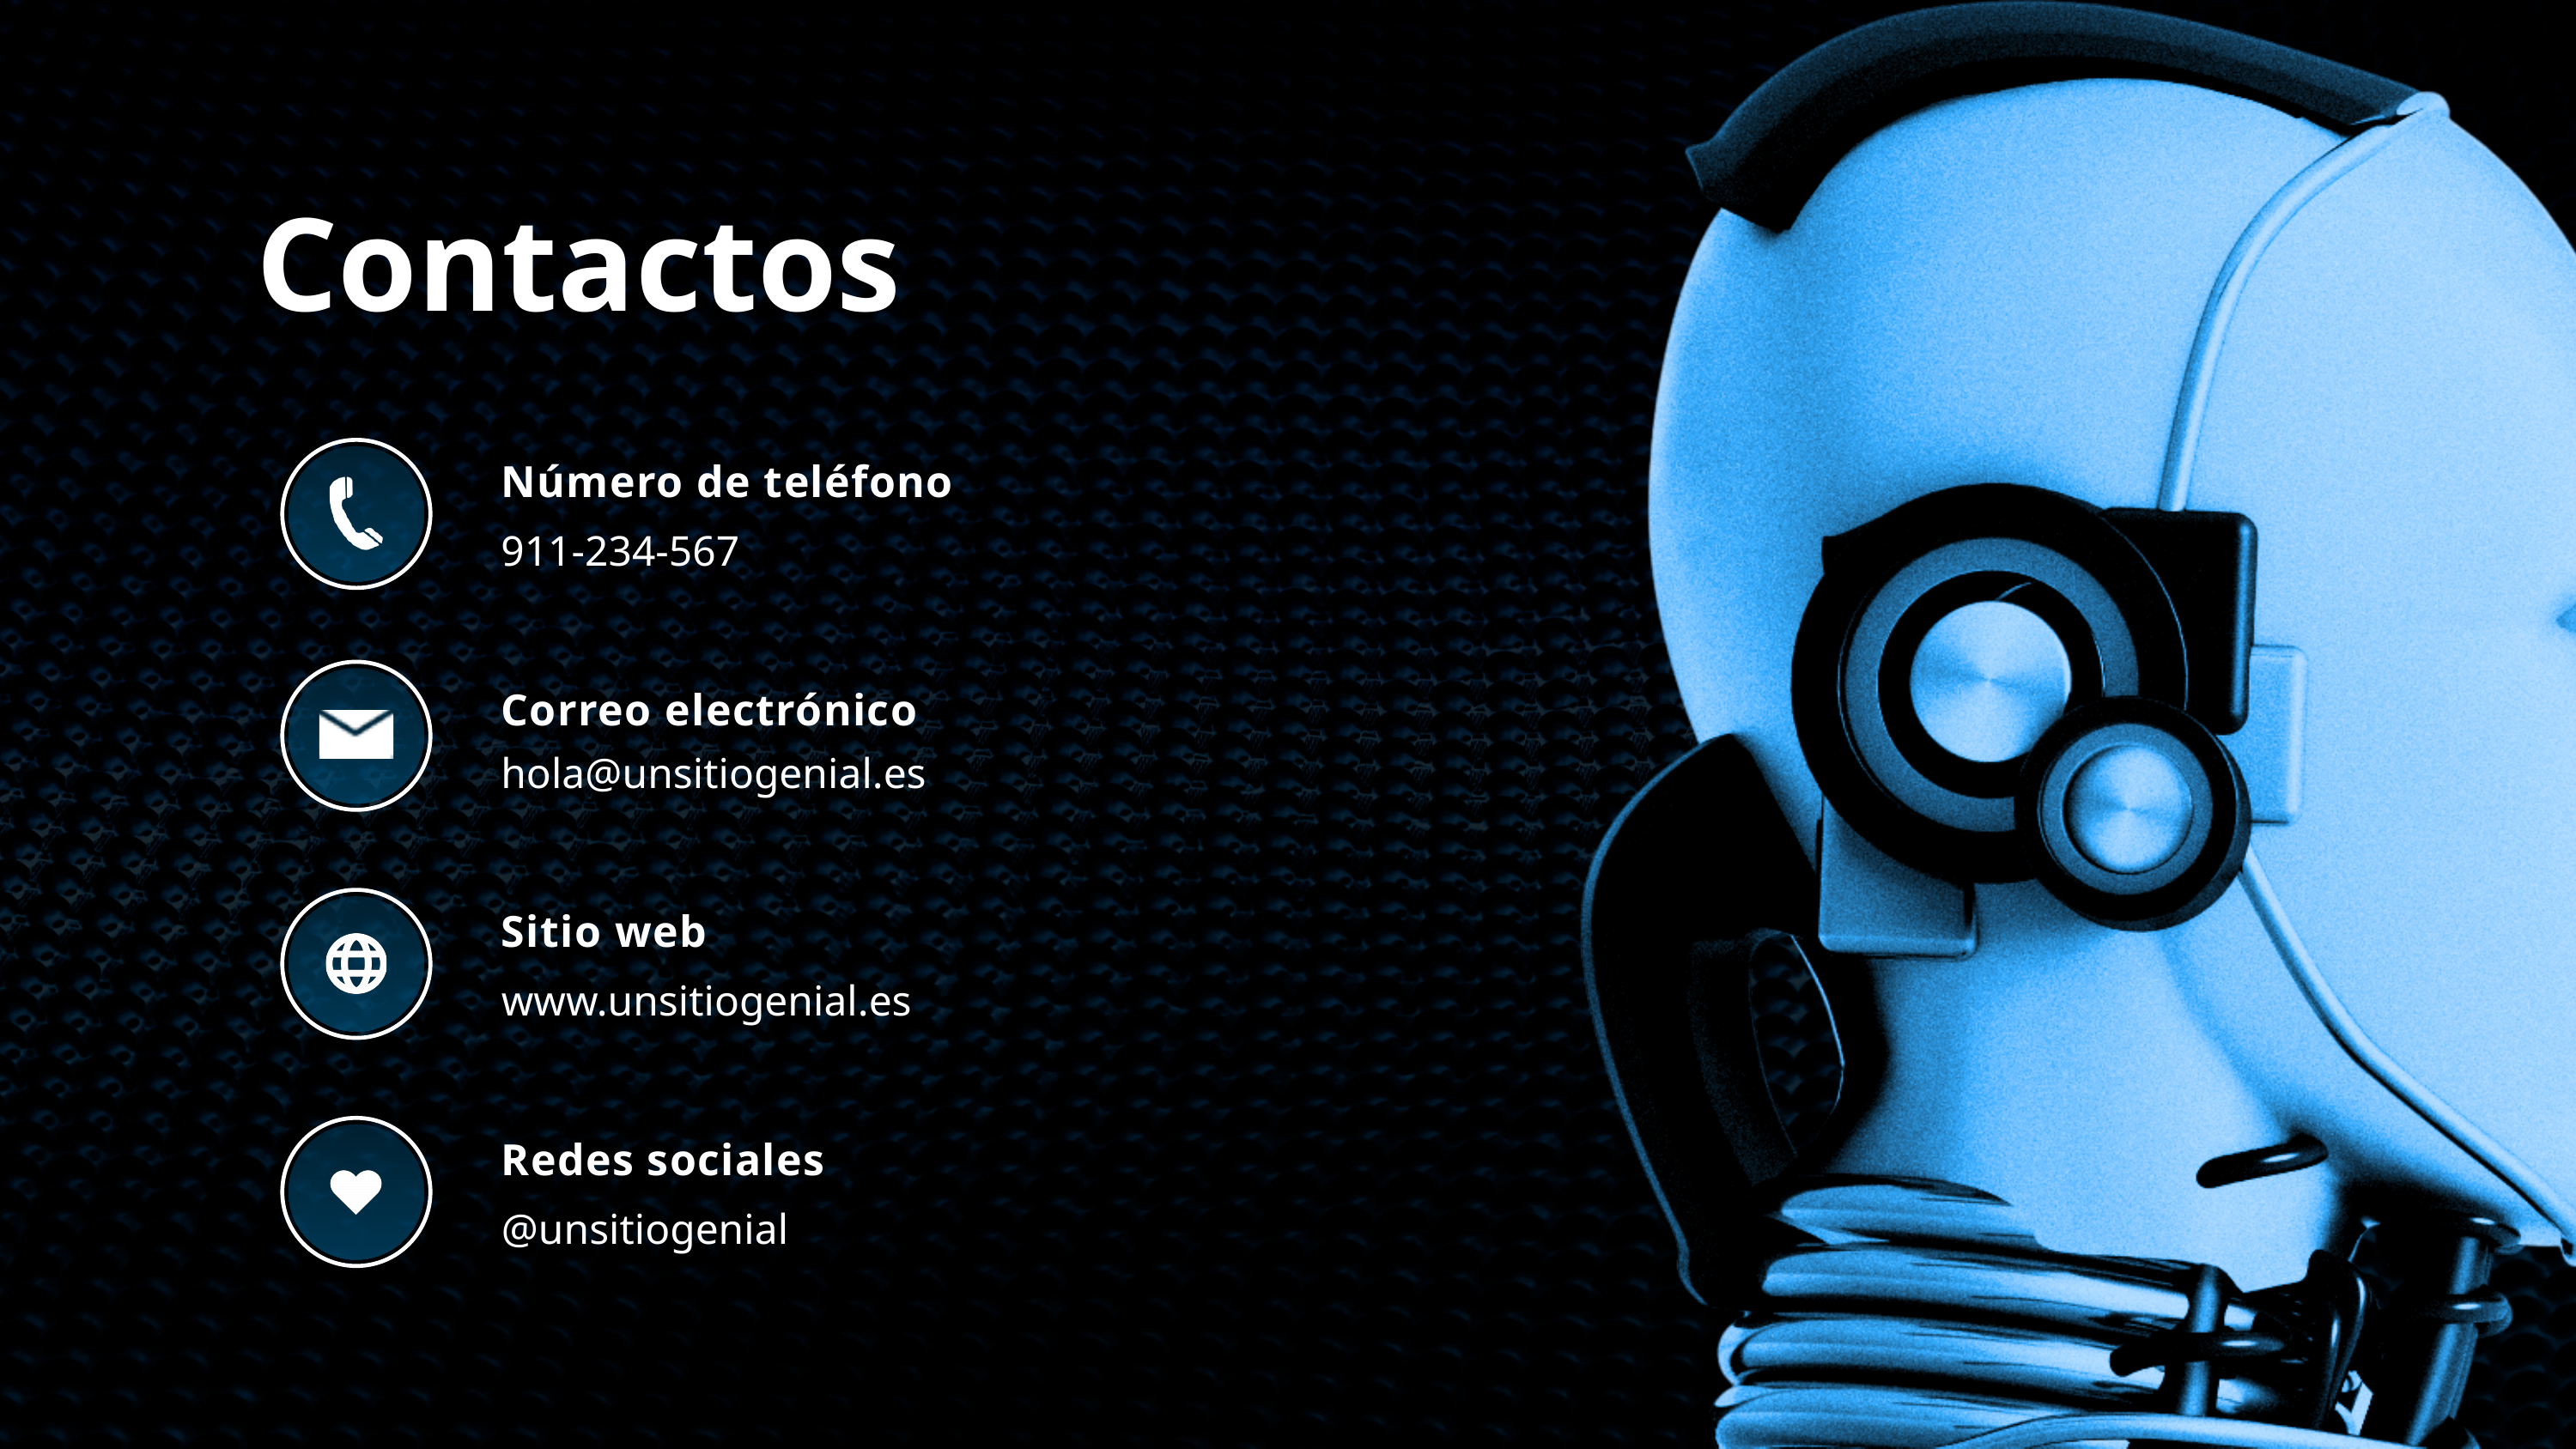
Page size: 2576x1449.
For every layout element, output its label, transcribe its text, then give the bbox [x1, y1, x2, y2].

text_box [501, 1131, 1235, 1252]
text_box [282, 661, 431, 810]
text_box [501, 904, 1235, 1024]
text_box [1580, 0, 2576, 1449]
text_box [0, 0, 1580, 1449]
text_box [282, 1118, 431, 1266]
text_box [501, 682, 1236, 796]
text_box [501, 453, 1235, 574]
text_box Contactos [256, 182, 1076, 337]
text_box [282, 889, 431, 1039]
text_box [282, 440, 431, 589]
